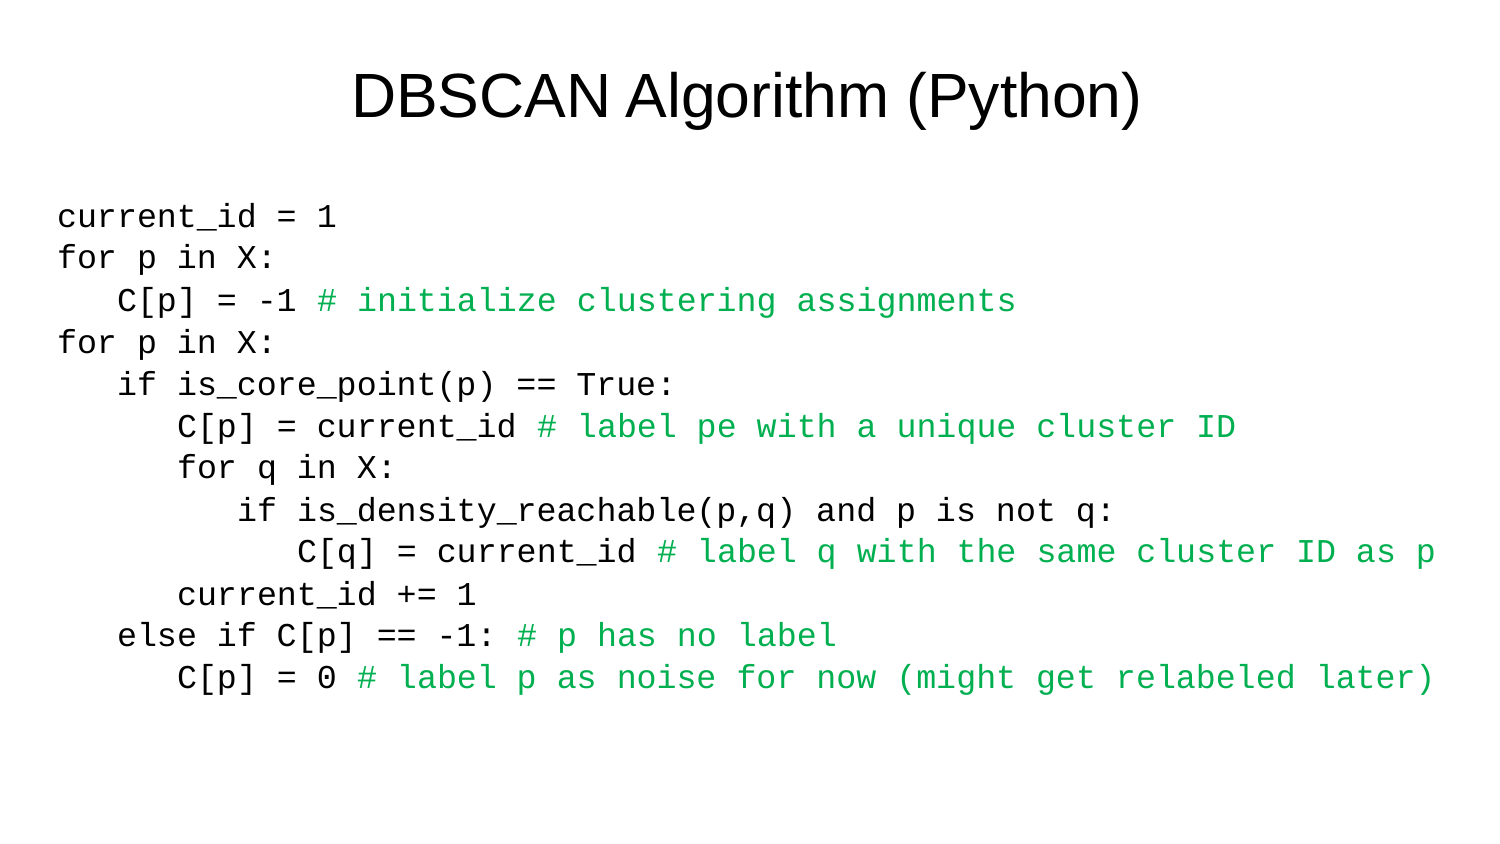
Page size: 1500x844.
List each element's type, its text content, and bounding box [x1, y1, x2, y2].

text_box current_id = 1 for p in X: C[p] = -1 # initialize clustering assignments for p in X: if is_core_point(p) == True: C[p] = current_id # label pe with a unique cluster ID for q in X: if is_density_reachable(p,q) and p is not q: C[q] = current_id # label q with the same cluster ID as p current_id += 1 else if C[p] == -1: # p has no label C[p] = 0 # label p as noise for now (might get relabeled later) [57, 193, 1500, 785]
text_box DBSCAN Algorithm (Python) [24, 21, 1470, 163]
